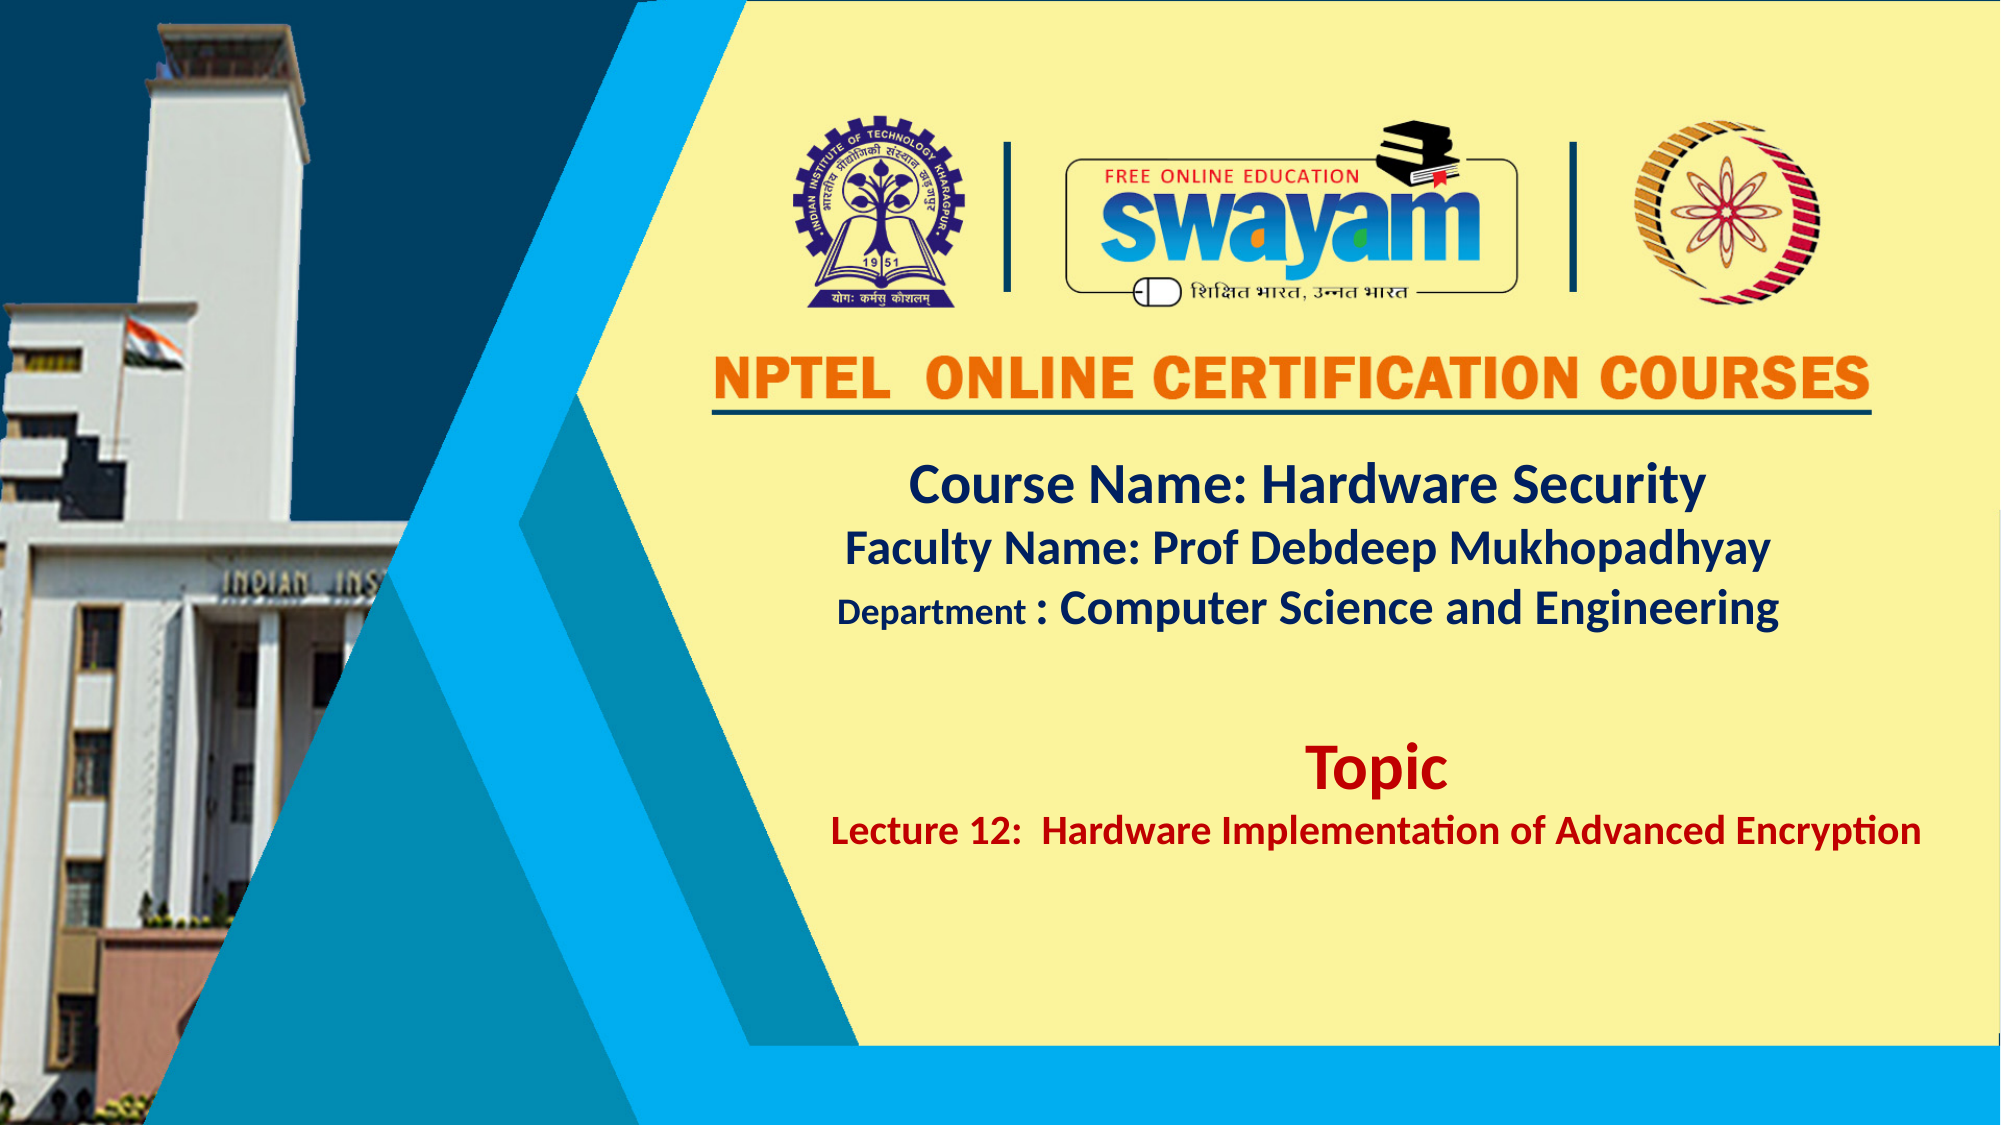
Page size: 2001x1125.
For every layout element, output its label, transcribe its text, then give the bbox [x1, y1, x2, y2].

text_box Topic Lecture 12: Hardware Implementation of Advanced Encryption [742, 715, 2000, 860]
picture [0, 0, 633, 1125]
picture [578, 0, 2001, 1045]
text_box Course Name: Hardware Security Faculty Name: Prof Debdeep Mukhopadhyay Department : Computer Science and Engineering [617, 437, 2000, 703]
